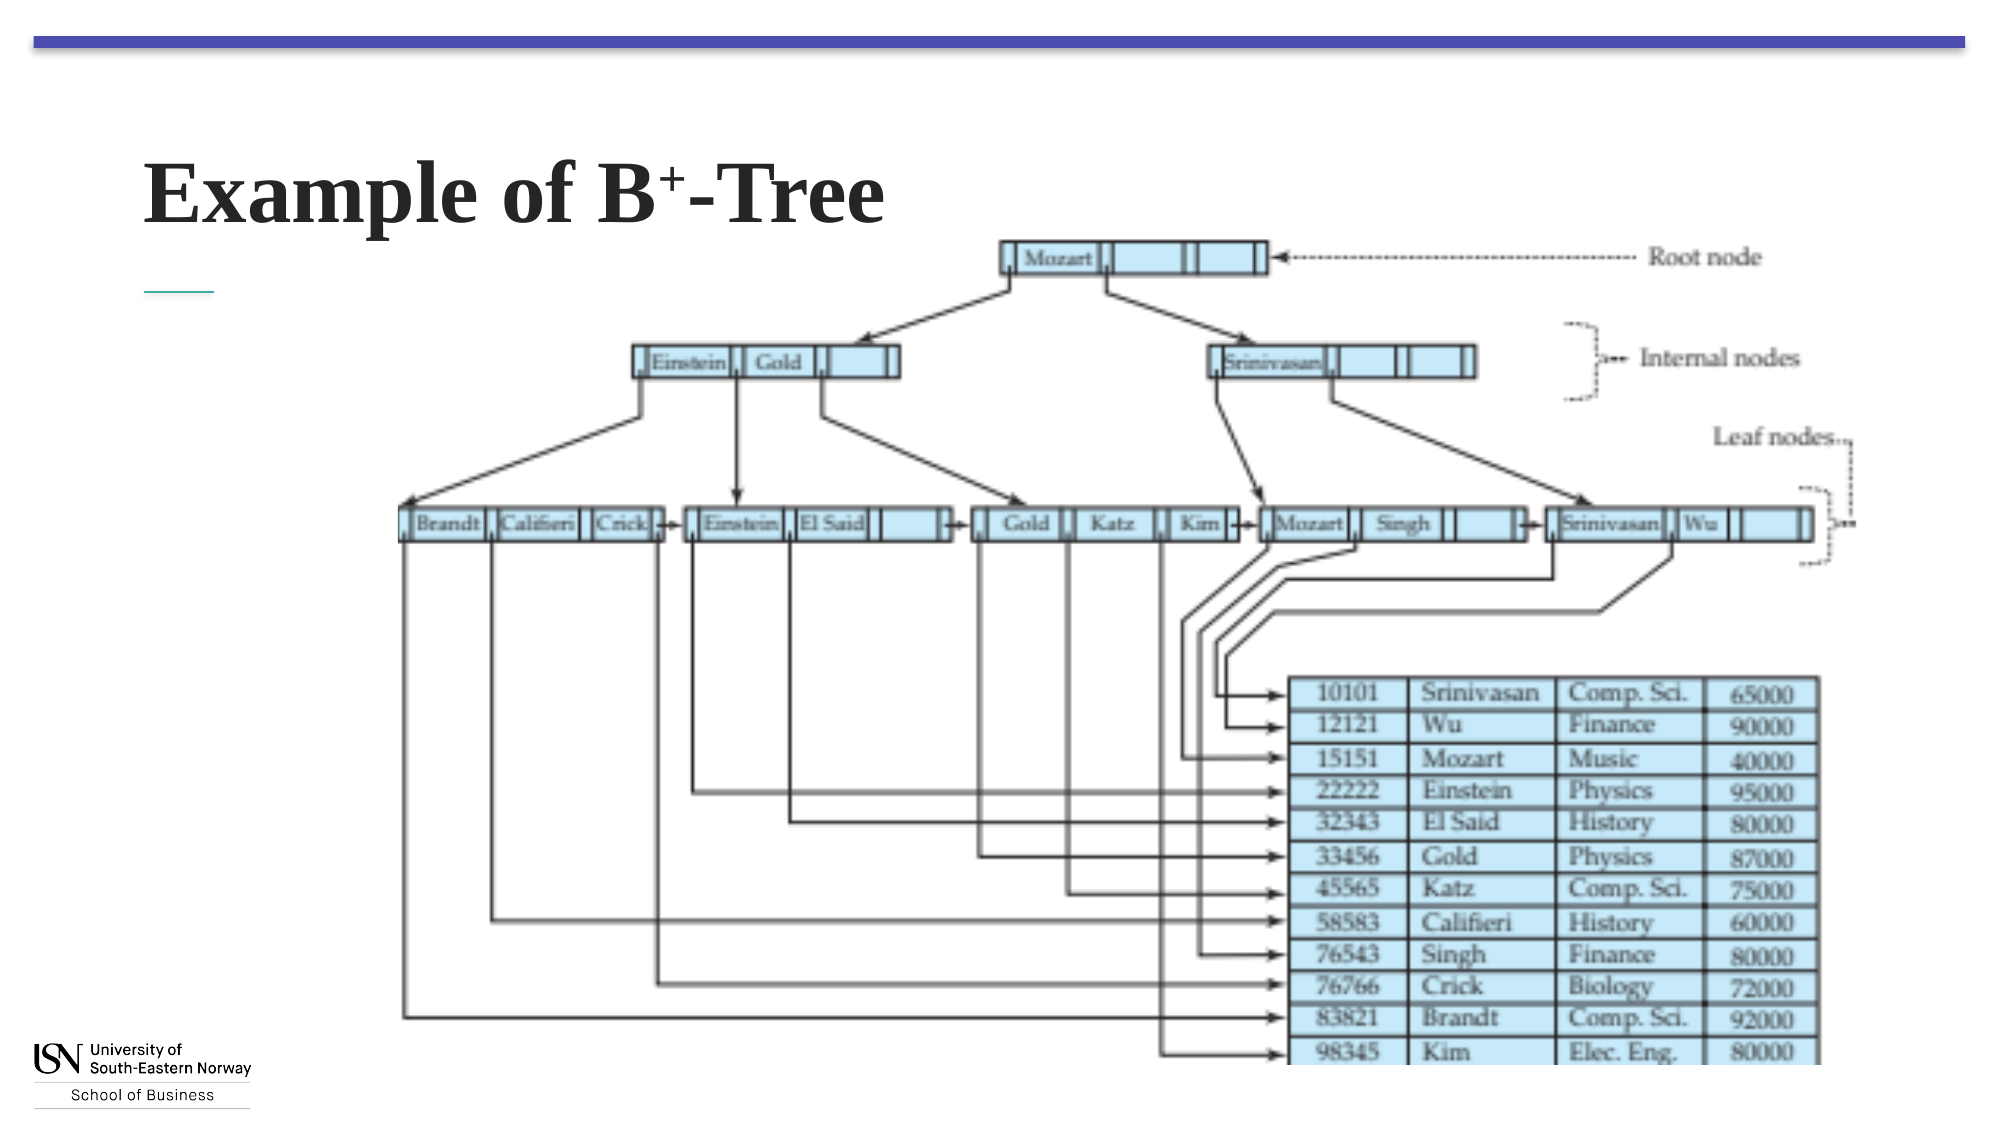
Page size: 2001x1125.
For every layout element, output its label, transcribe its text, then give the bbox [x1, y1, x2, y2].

title Example of B+-Tree [143, 93, 1885, 282]
picture [397, 238, 1857, 1065]
picture [16, 1025, 274, 1125]
